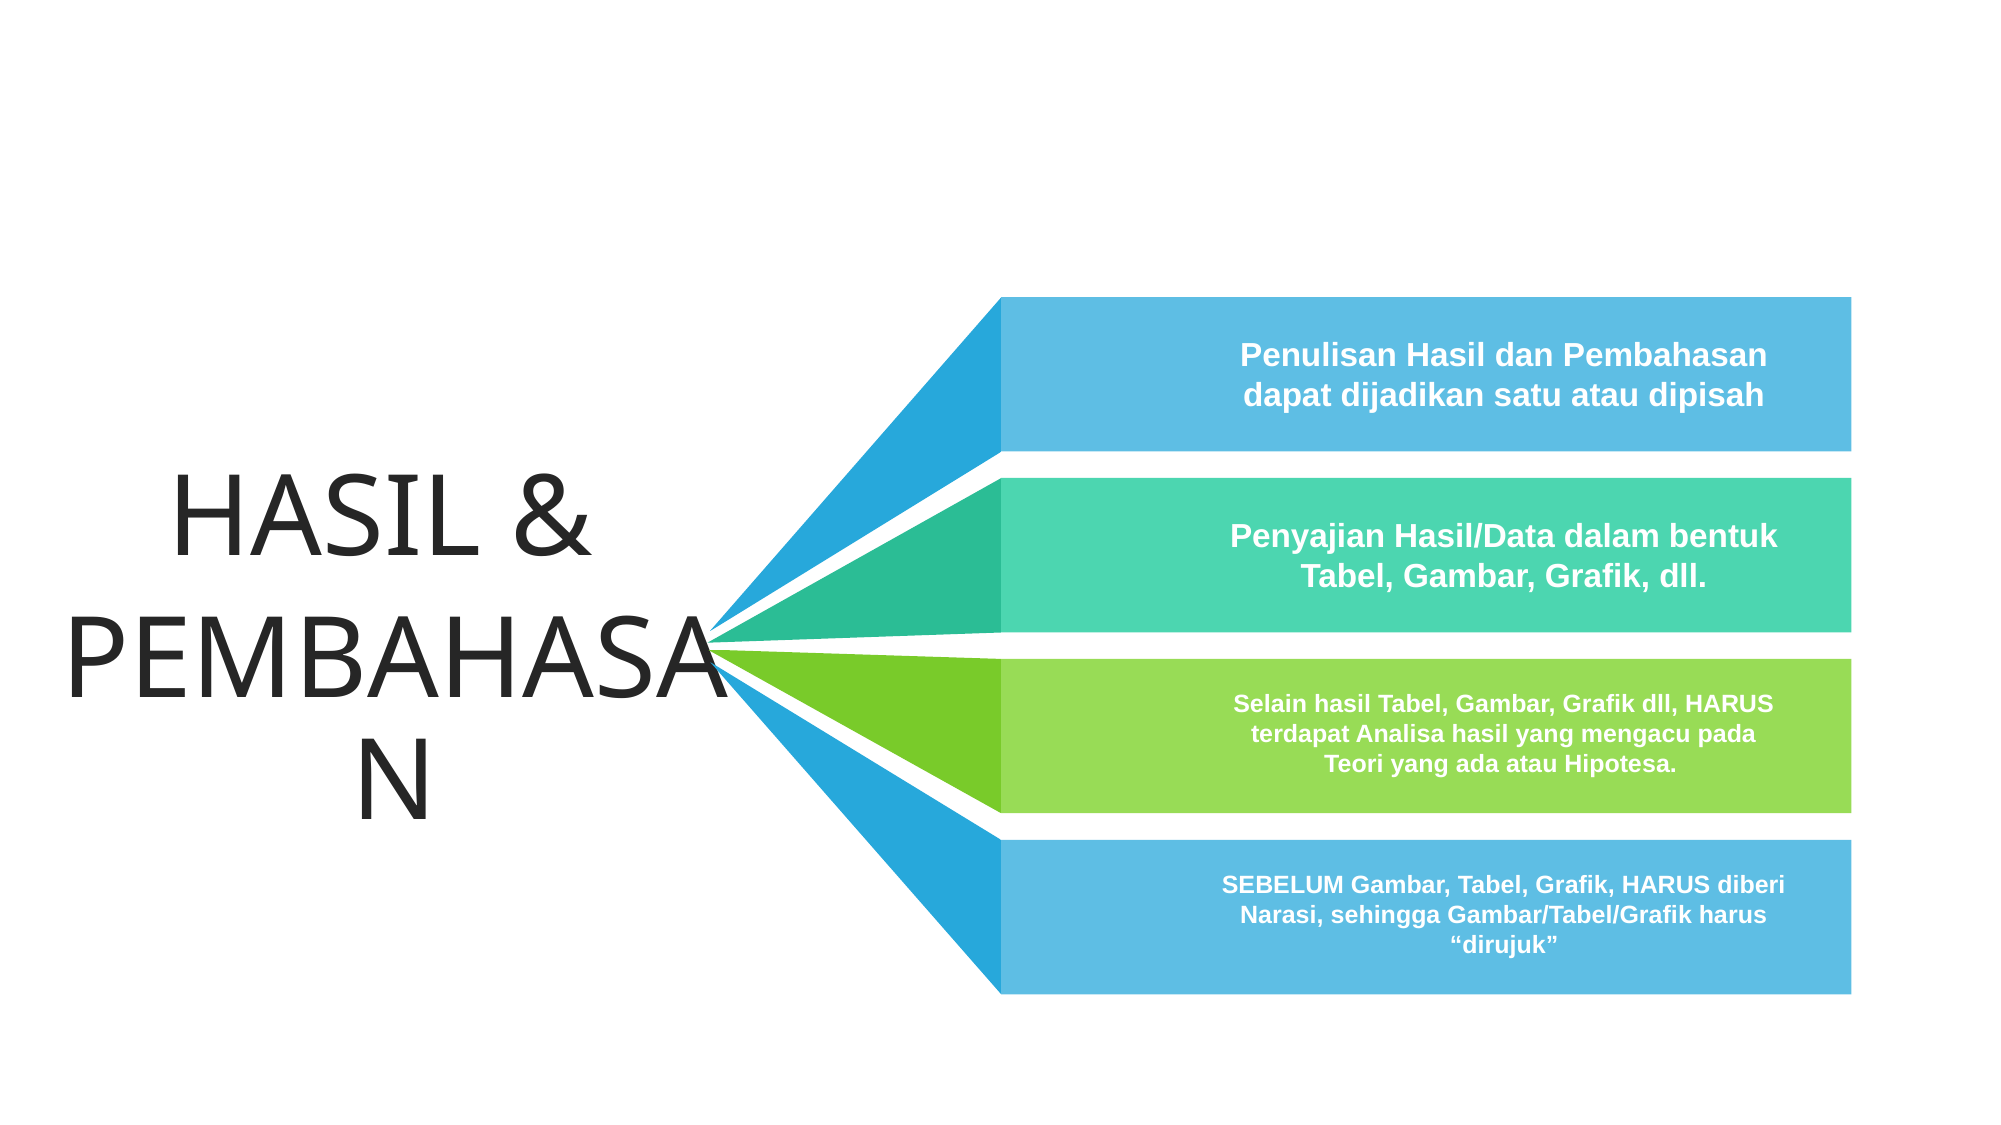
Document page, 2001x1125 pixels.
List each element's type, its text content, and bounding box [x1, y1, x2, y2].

text_box [1003, 839, 1852, 995]
text_box [1003, 477, 1852, 633]
text_box [707, 648, 1003, 816]
text_box [708, 294, 1003, 633]
list HASIL & PEMBAHASAN [40, 591, 749, 711]
text_box [709, 661, 1003, 998]
text_box [706, 476, 1003, 644]
text_box Selain hasil Tabel, Gambar, Grafik dll, HARUS terdapat Analisa hasil yang mengacu pada Teori yang ada atau Hipotesa. [1203, 680, 1806, 786]
text_box Penulisan Hasil dan Pembahasan dapat dijadikan satu atau dipisah [1203, 325, 1806, 421]
text_box SEBELUM Gambar, Tabel, Grafik, HARUS diberi Narasi, sehingga Gambar/Tabel/Grafik harus “dirujuk” [1203, 861, 1806, 967]
text_box [1003, 658, 1852, 814]
text_box [1003, 296, 1852, 453]
text_box Penyajian Hasil/Data dalam bentuk Tabel, Gambar, Grafik, dll. [1203, 507, 1806, 602]
